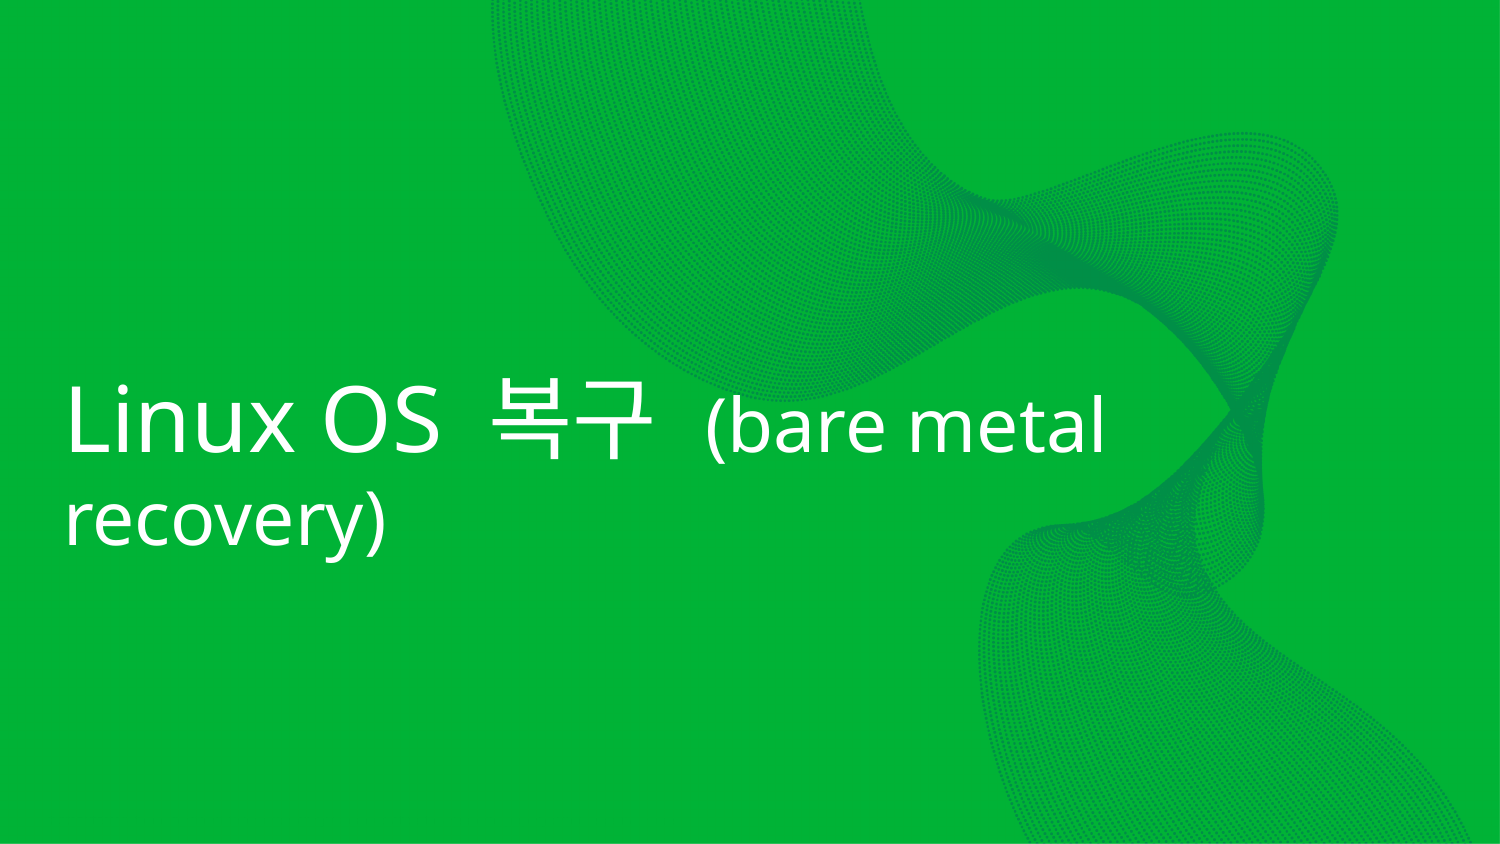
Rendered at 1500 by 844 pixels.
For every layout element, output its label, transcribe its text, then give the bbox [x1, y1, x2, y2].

list Linux OS 복구 (bare metal recovery) [63, 360, 1445, 472]
picture [0, 0, 1500, 844]
